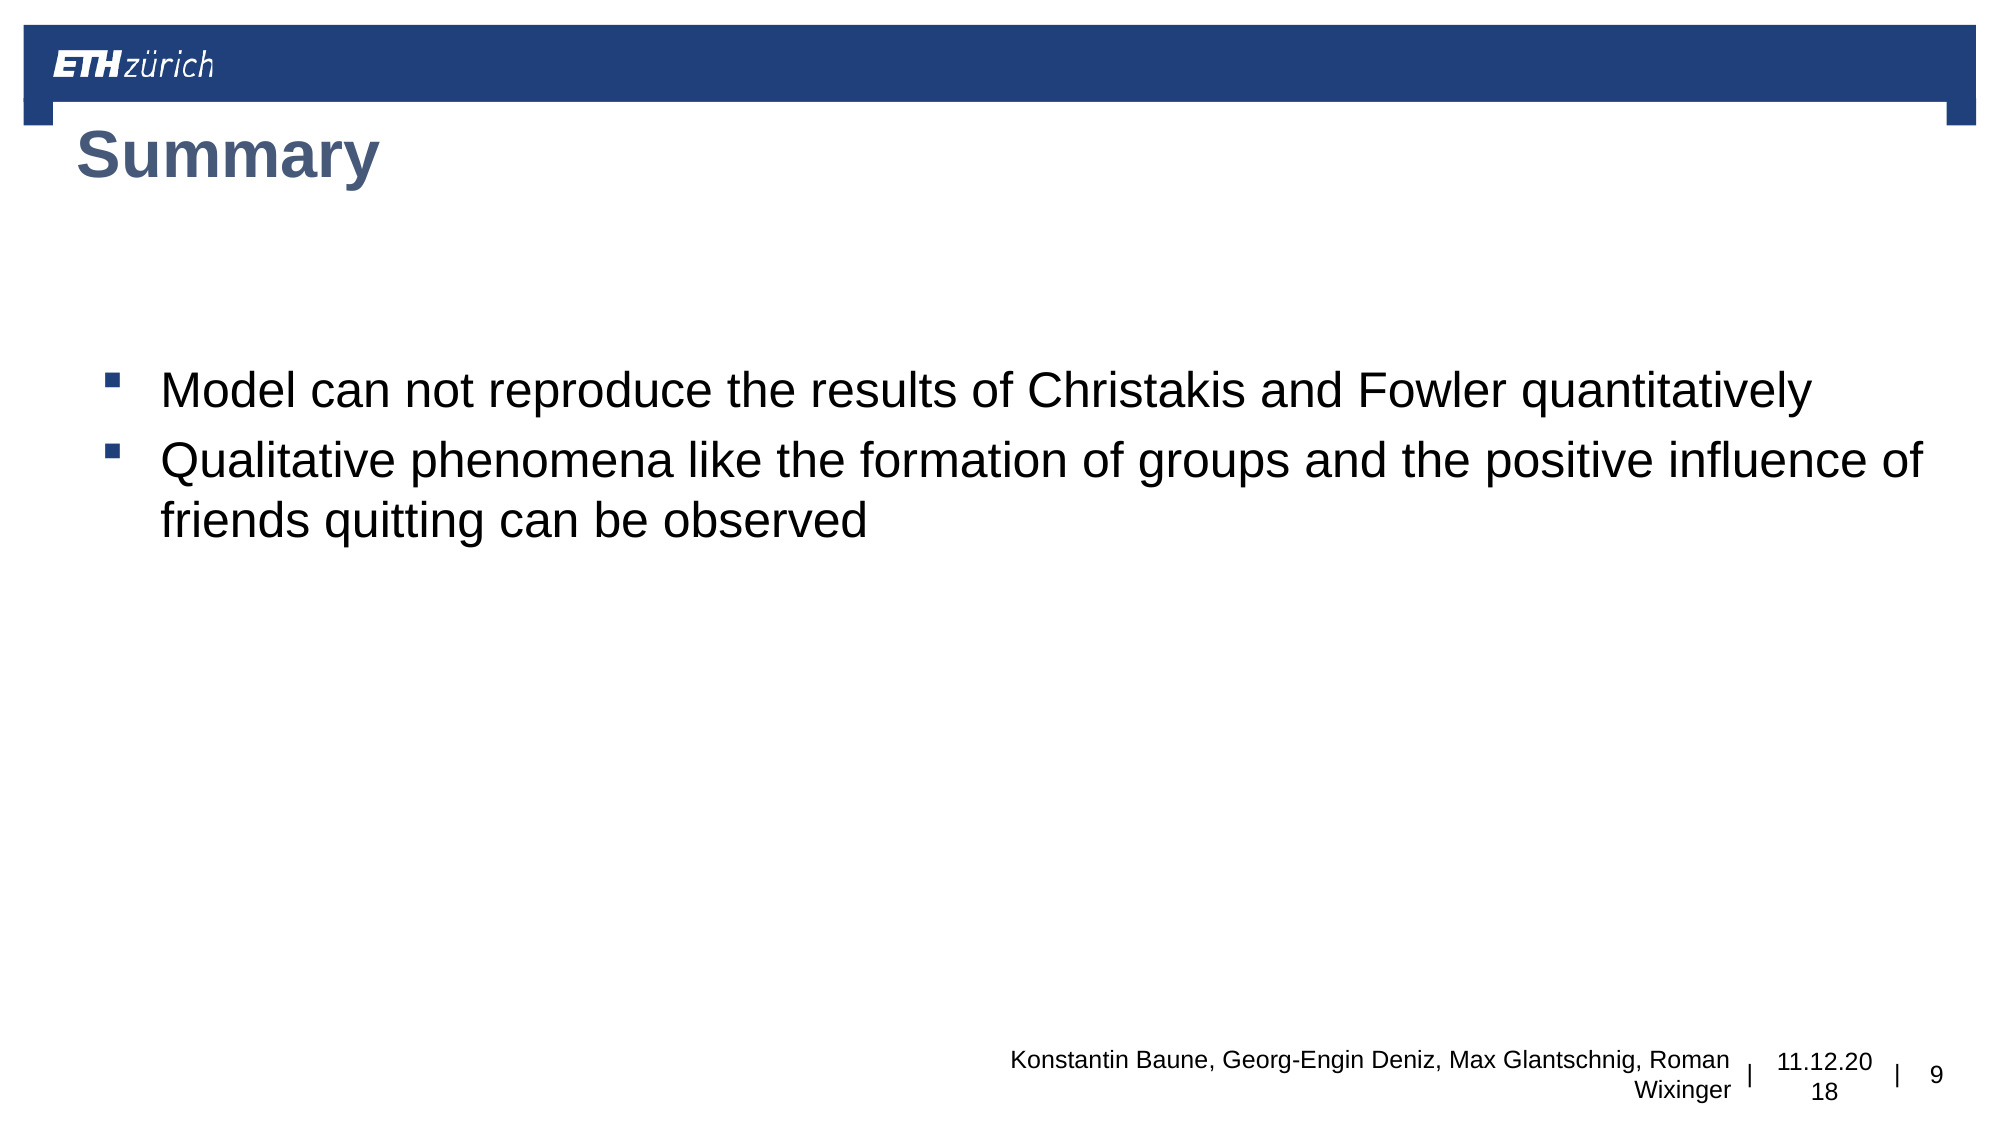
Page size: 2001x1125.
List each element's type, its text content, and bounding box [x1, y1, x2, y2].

text_box [103, 382, 1997, 1073]
slide_number 9 [1907, 1073, 1967, 1112]
text_box [53, 332, 1936, 1023]
text_box Model can not reproduce the results of Christakis and Fowler quantitatively Qualitative phenomena like the formation of groups and the positive influence of friends quitting can be observed [78, 357, 1961, 1048]
footer Konstantin Baune, Georg-Engin Deniz, Max Glantschnig, Roman Wixinger [971, 1073, 1732, 1112]
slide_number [1775, 1073, 1875, 1114]
title Summary [53, 101, 1947, 262]
